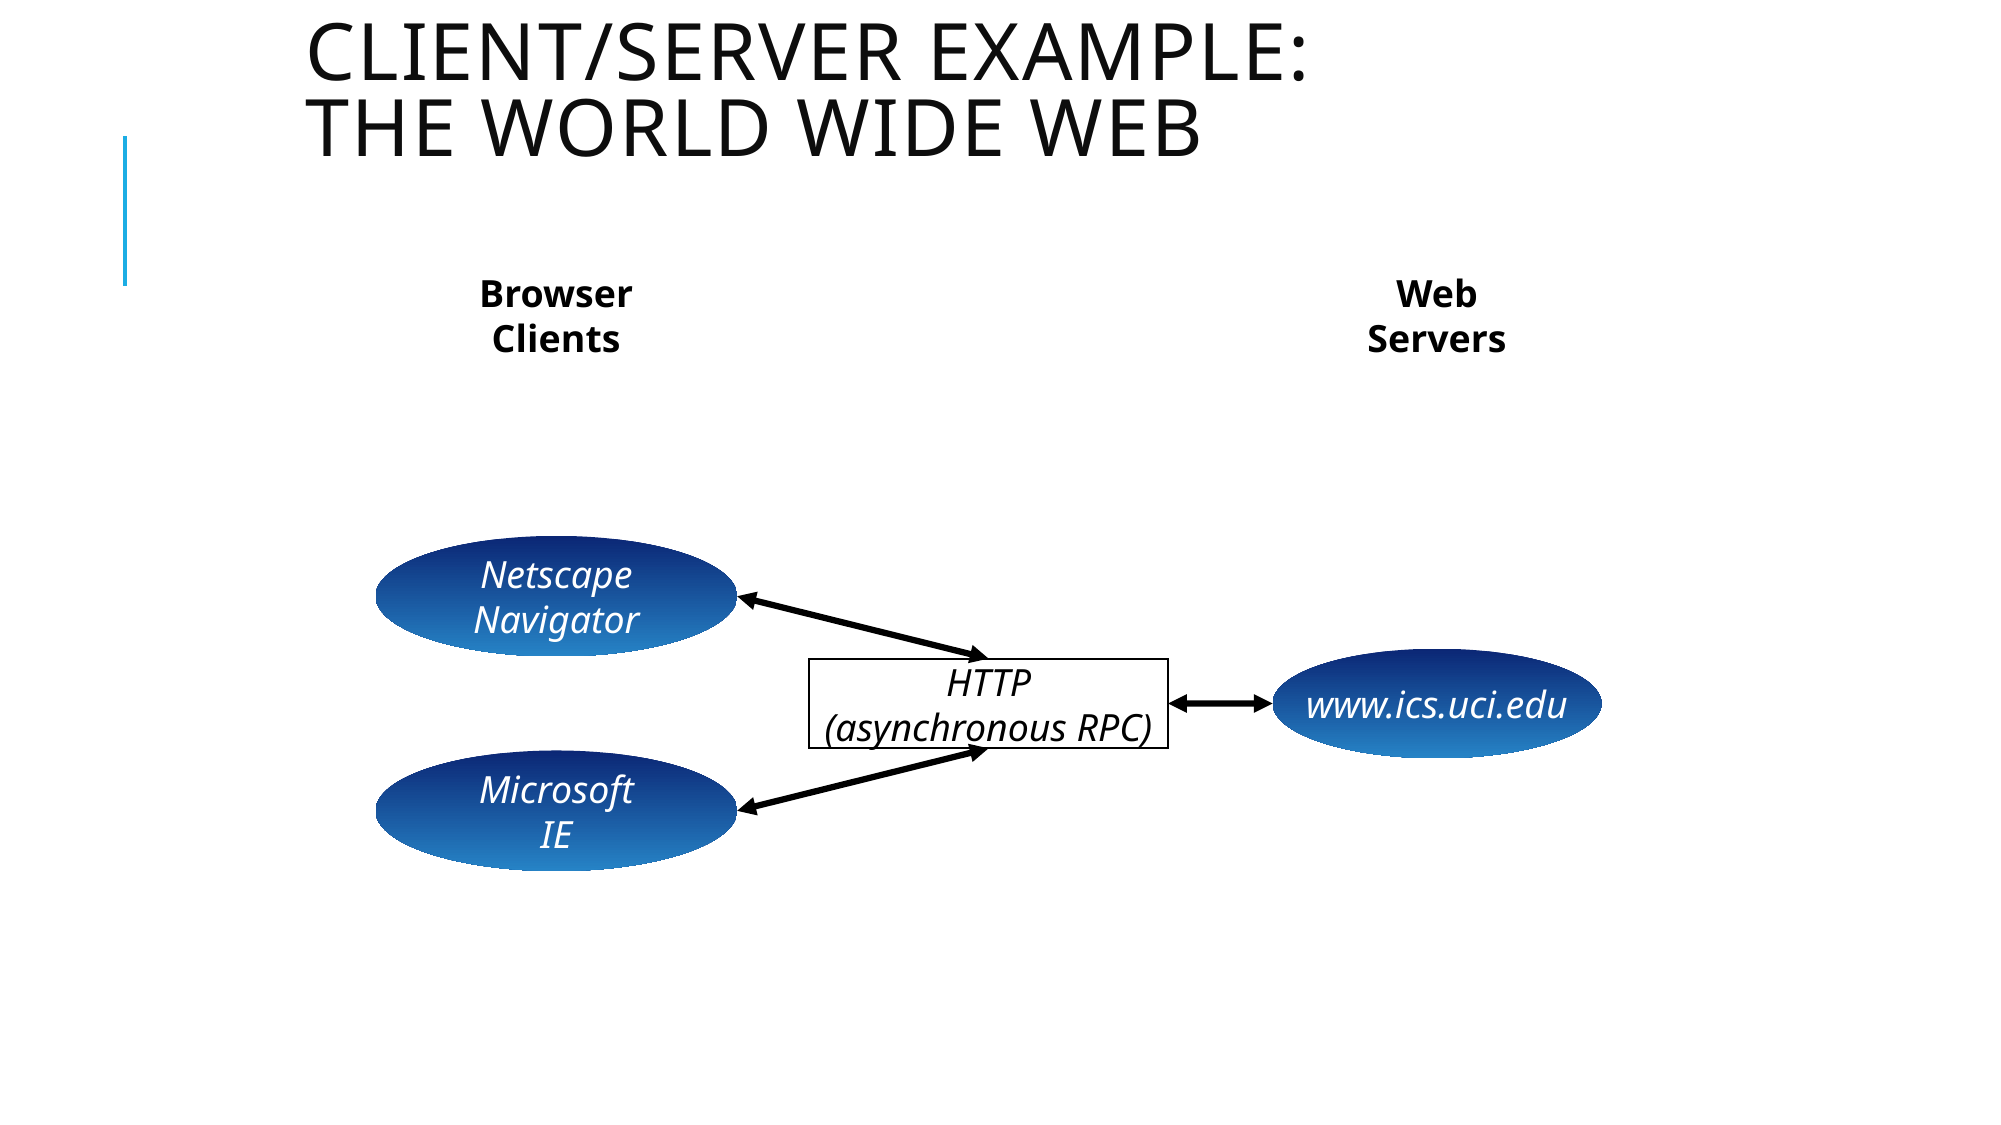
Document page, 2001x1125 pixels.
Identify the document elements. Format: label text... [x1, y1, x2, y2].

text_box Web Servers [1289, 262, 1585, 368]
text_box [736, 596, 989, 659]
text_box Netscape Navigator [375, 535, 737, 657]
text_box www.ics.uci.edu [1272, 648, 1602, 759]
text_box Browser Clients [408, 262, 704, 367]
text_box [736, 748, 989, 812]
text_box HTTP (asynchronous RPC) [808, 658, 1169, 749]
text_box Microsoft IE [375, 750, 737, 872]
title Client/Server Example: The World Wide Web [290, 10, 1337, 180]
